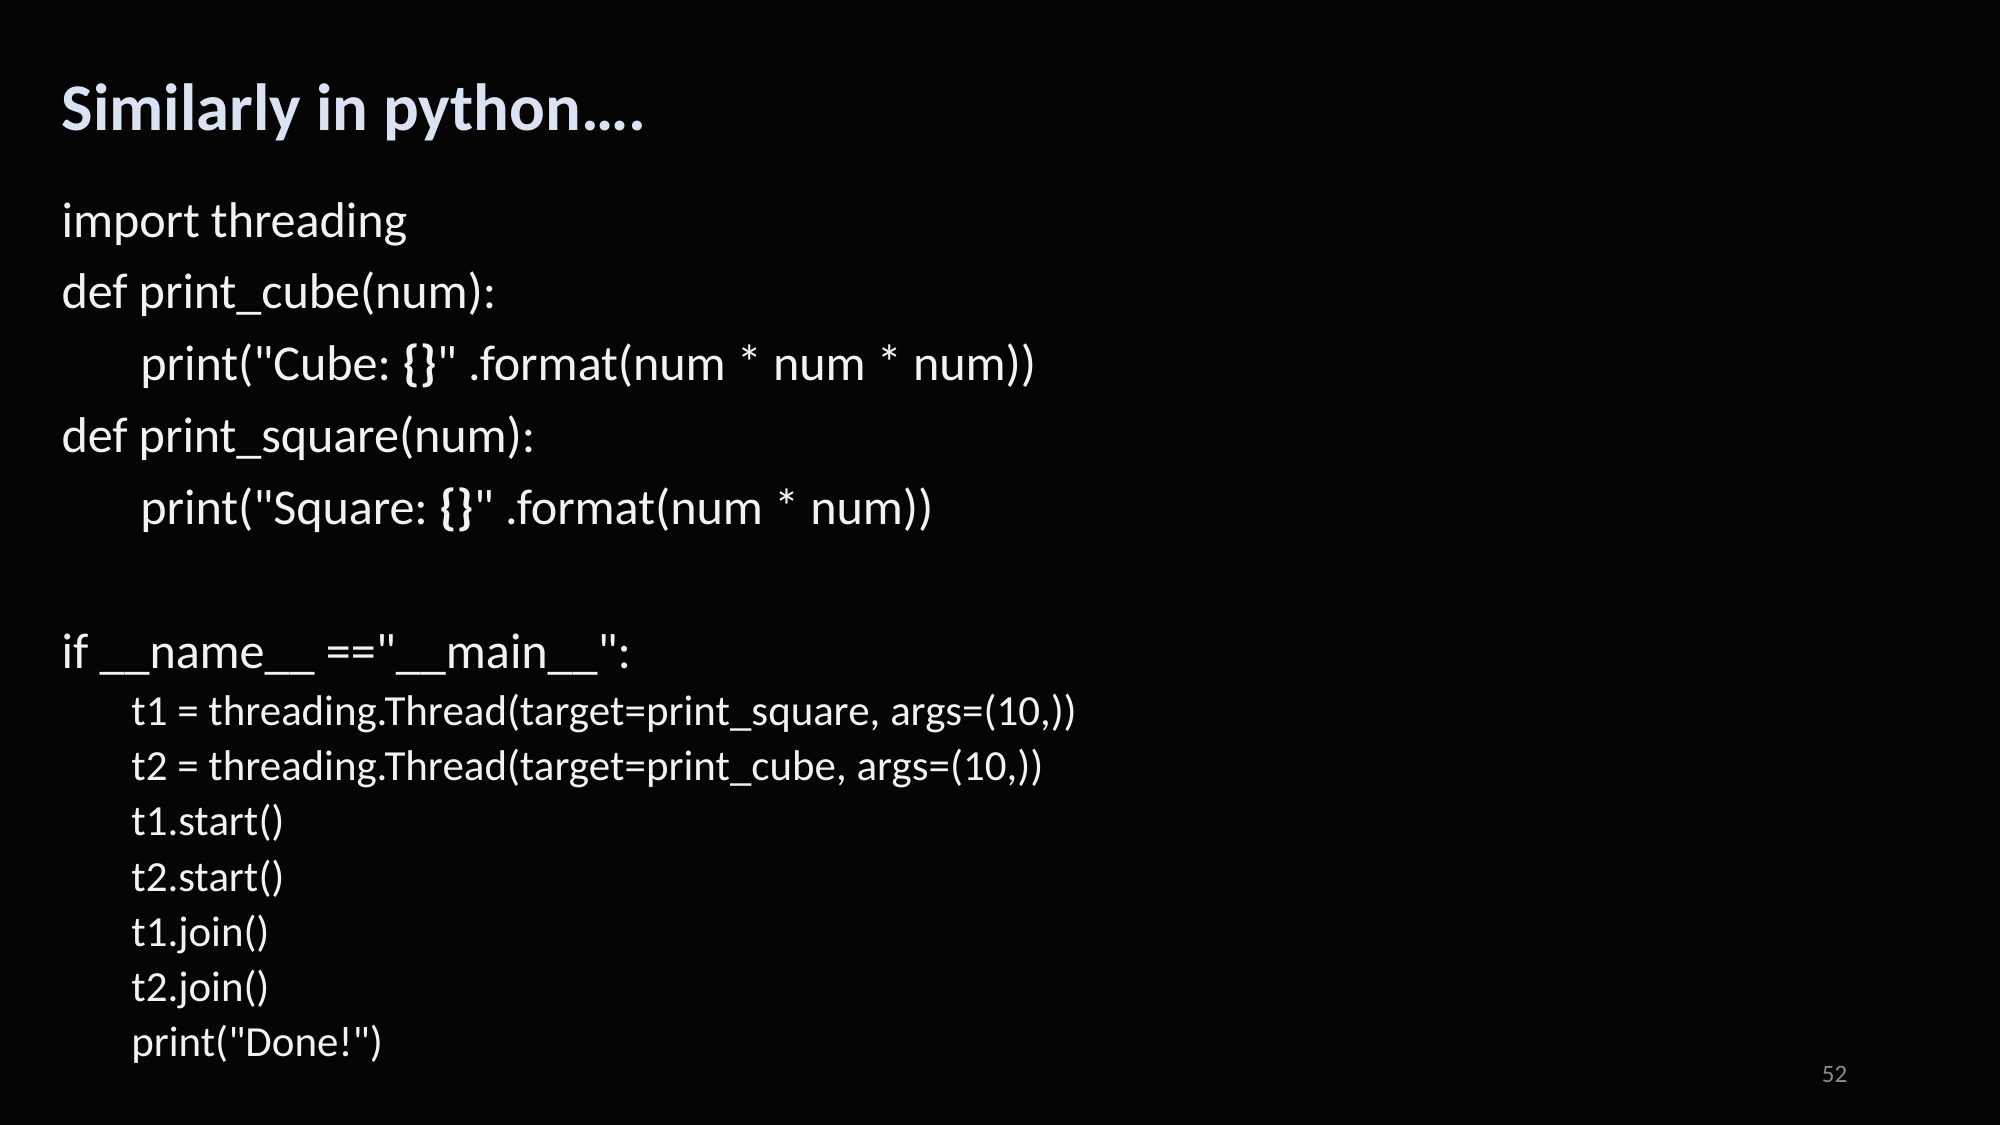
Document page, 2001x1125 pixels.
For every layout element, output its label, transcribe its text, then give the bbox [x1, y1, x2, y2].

list import threading def print_cube(num): print("Cube: {}" .format(num * num * num)) def print_square(num): print("Square: {}" .format(num * num)) if __name__ =="__main__": t1 = threading.Thread(target=print_square, args=(10,)) t2 = threading.Thread(target=print_cube, args=(10,)) t1.start() t2.start() t1.join() t2.join() print("Done!") [46, 186, 1863, 1083]
slide_number 52 [1412, 1042, 1863, 1103]
title Similarly in python…. [46, 0, 1772, 186]
